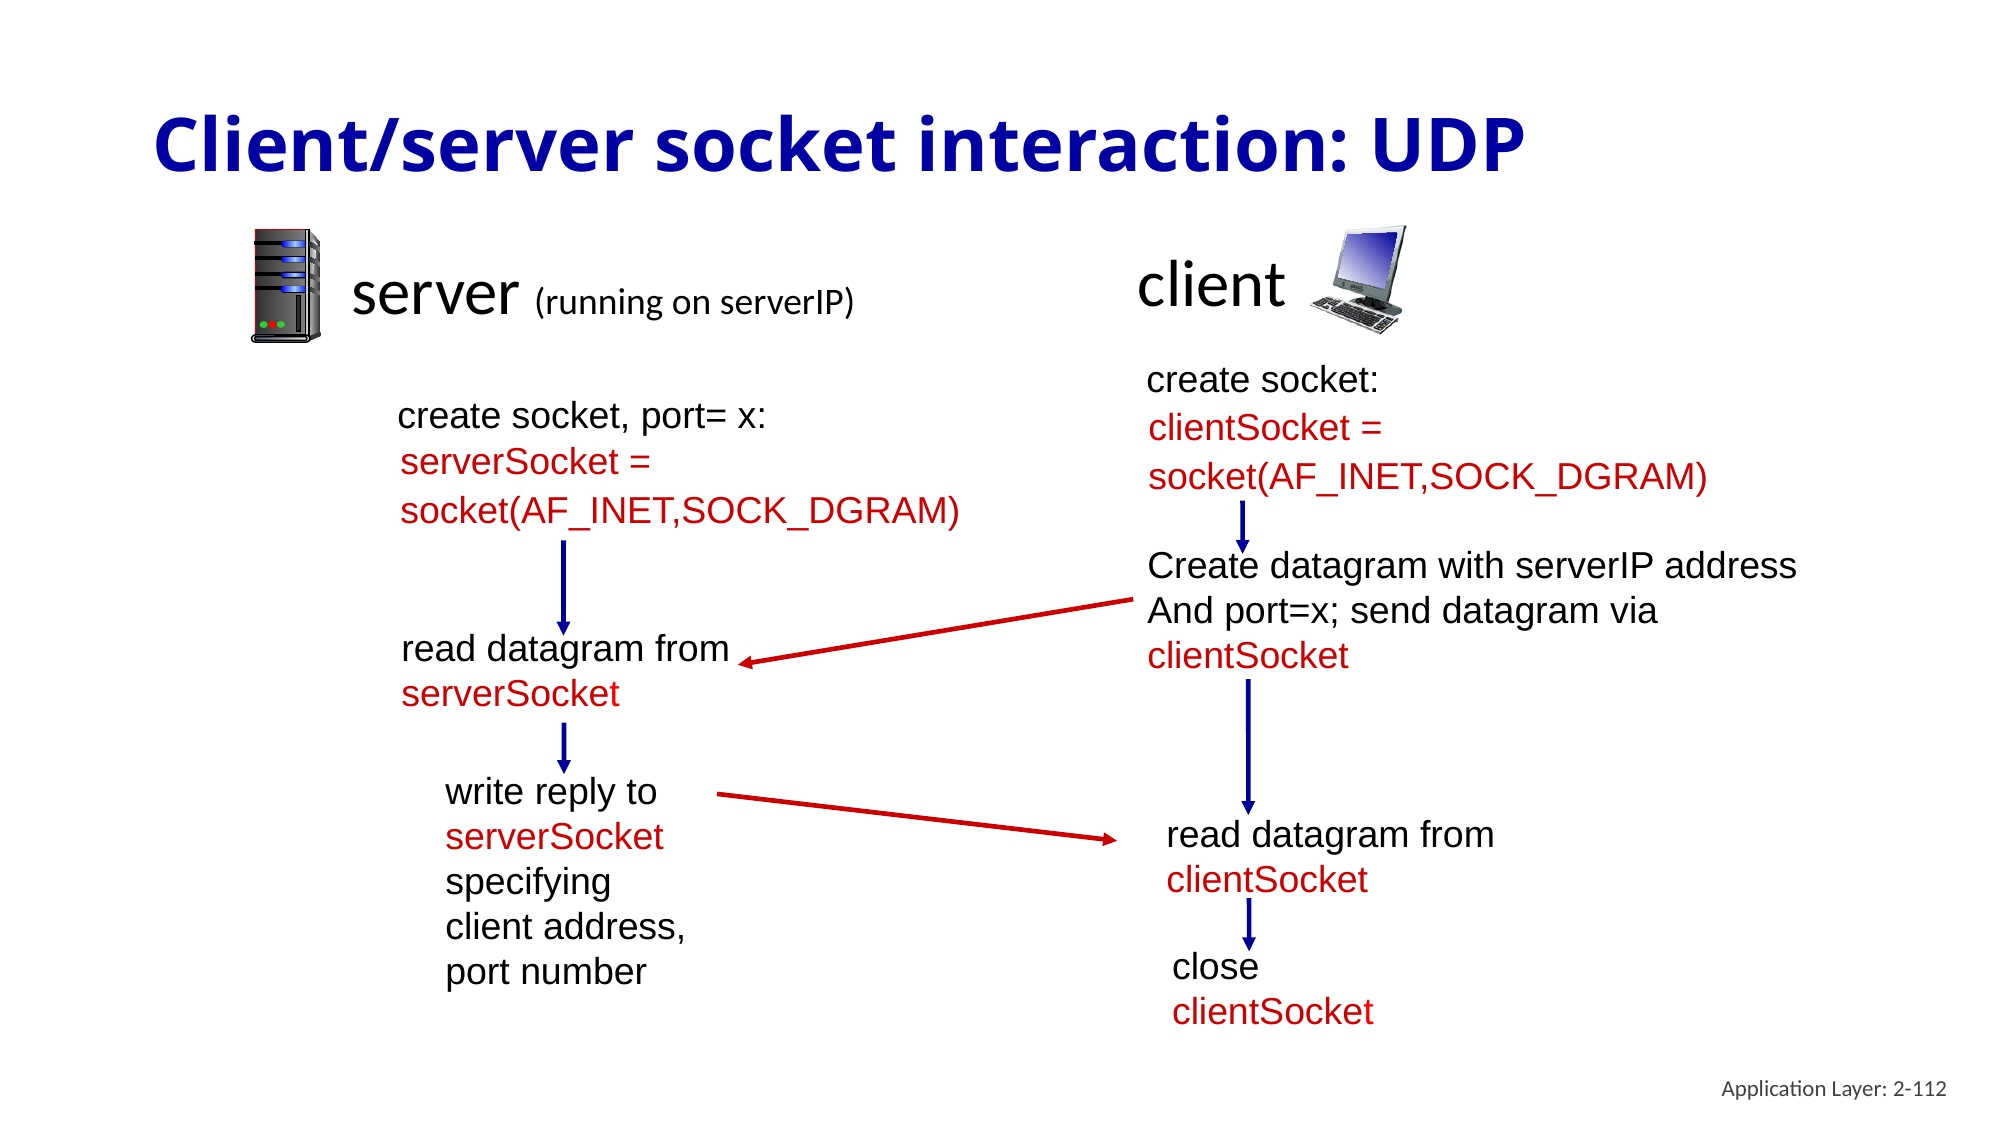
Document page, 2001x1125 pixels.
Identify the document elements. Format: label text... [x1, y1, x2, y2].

text_box client [1123, 232, 1286, 328]
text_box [251, 229, 321, 343]
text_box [427, 722, 1118, 1002]
text_box server (running on serverIP) [336, 240, 871, 336]
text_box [1128, 347, 1818, 685]
text_box serverSocket = socket(AF_INET,SOCK_DGRAM) [385, 432, 976, 539]
text_box create socket, port= x: [382, 383, 783, 444]
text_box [1149, 685, 1513, 1040]
text_box [748, 599, 1128, 669]
slide_number Application Layer: 2-112 [1512, 1056, 1963, 1117]
title Client/server socket interaction: UDP [137, 74, 1863, 221]
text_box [1286, 220, 1409, 343]
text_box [384, 540, 748, 723]
